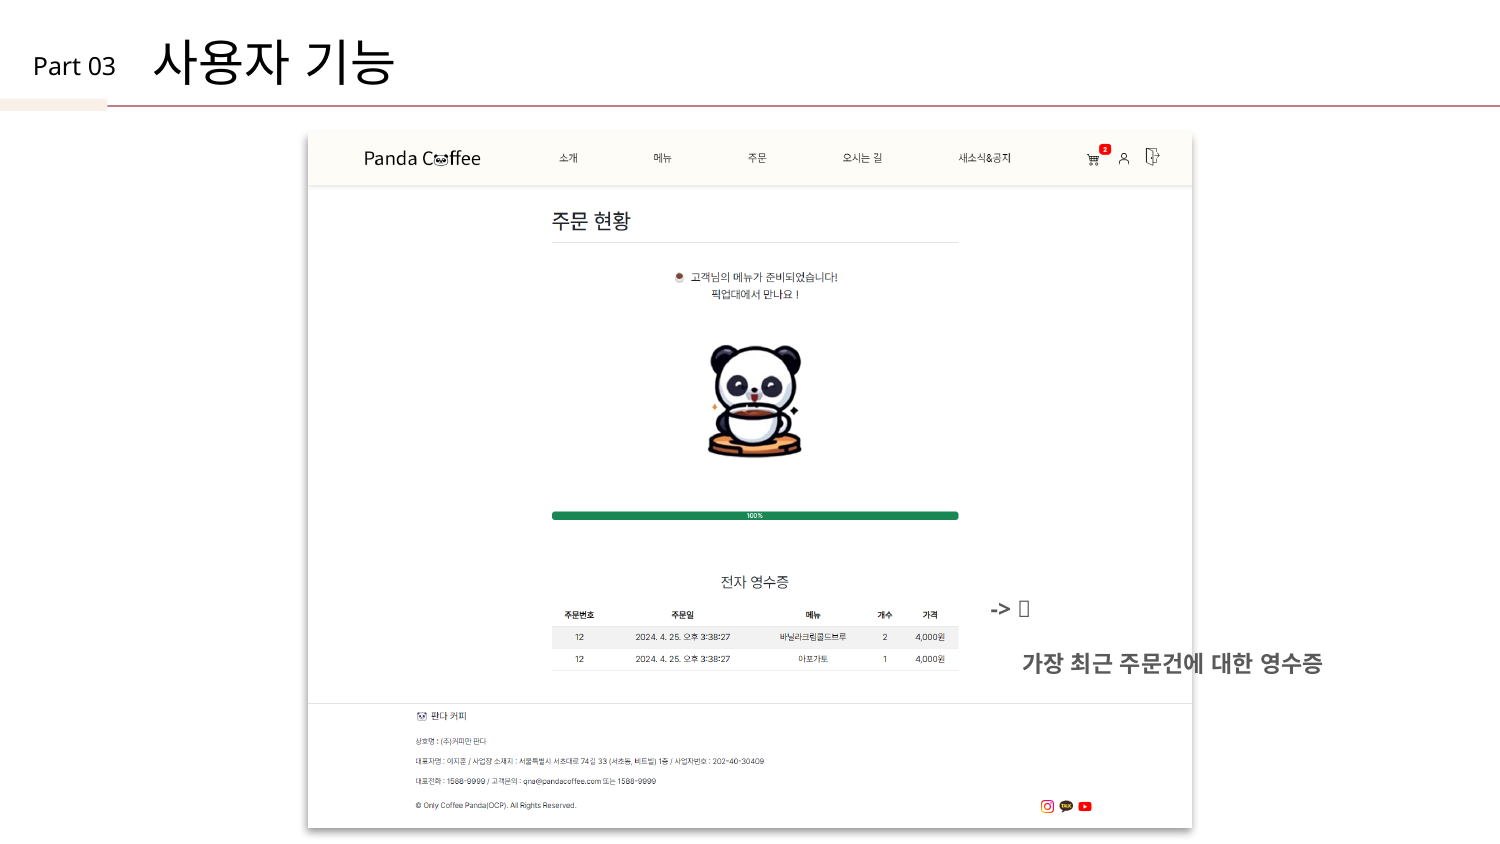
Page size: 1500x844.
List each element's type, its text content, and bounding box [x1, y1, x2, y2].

text_box Part 03 [0, 35, 180, 96]
picture [307, 132, 1192, 828]
text_box 사용자 기능 [137, 16, 1243, 81]
text_box -> 🐼 가장 최근 주문건에 대한 영수증 [1198, 587, 1348, 685]
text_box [0, 98, 1500, 112]
